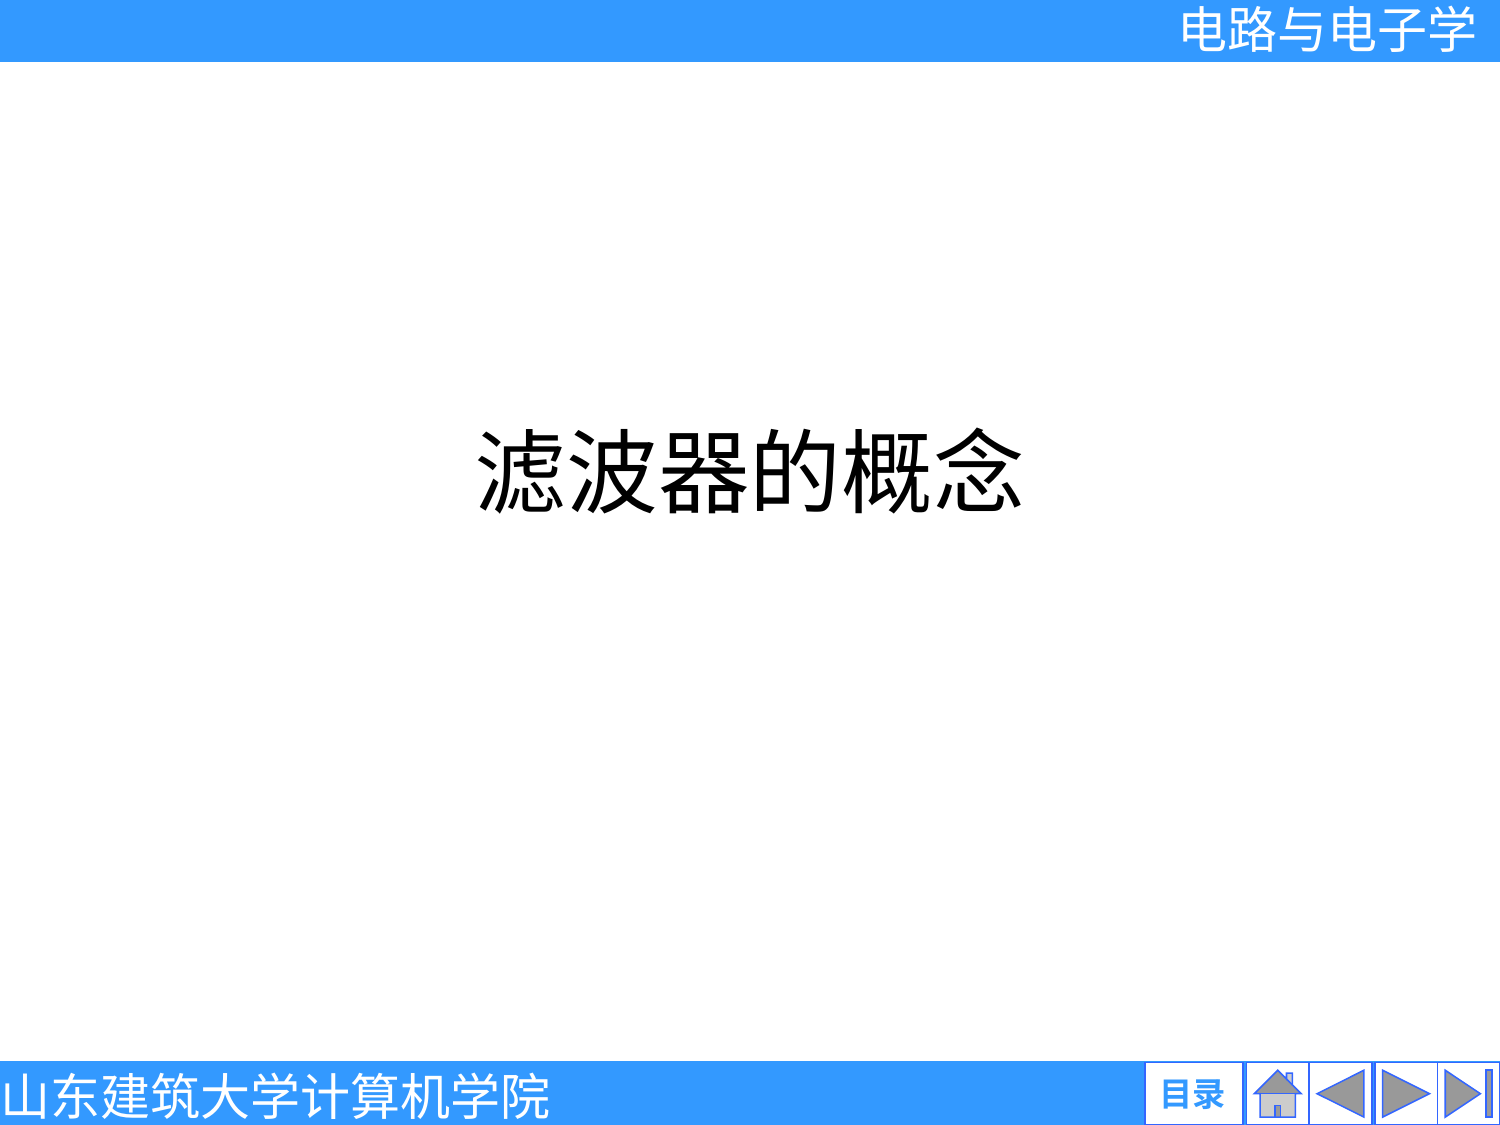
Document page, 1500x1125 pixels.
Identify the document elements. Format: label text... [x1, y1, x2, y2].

title 滤波器的概念 [112, 349, 1388, 591]
